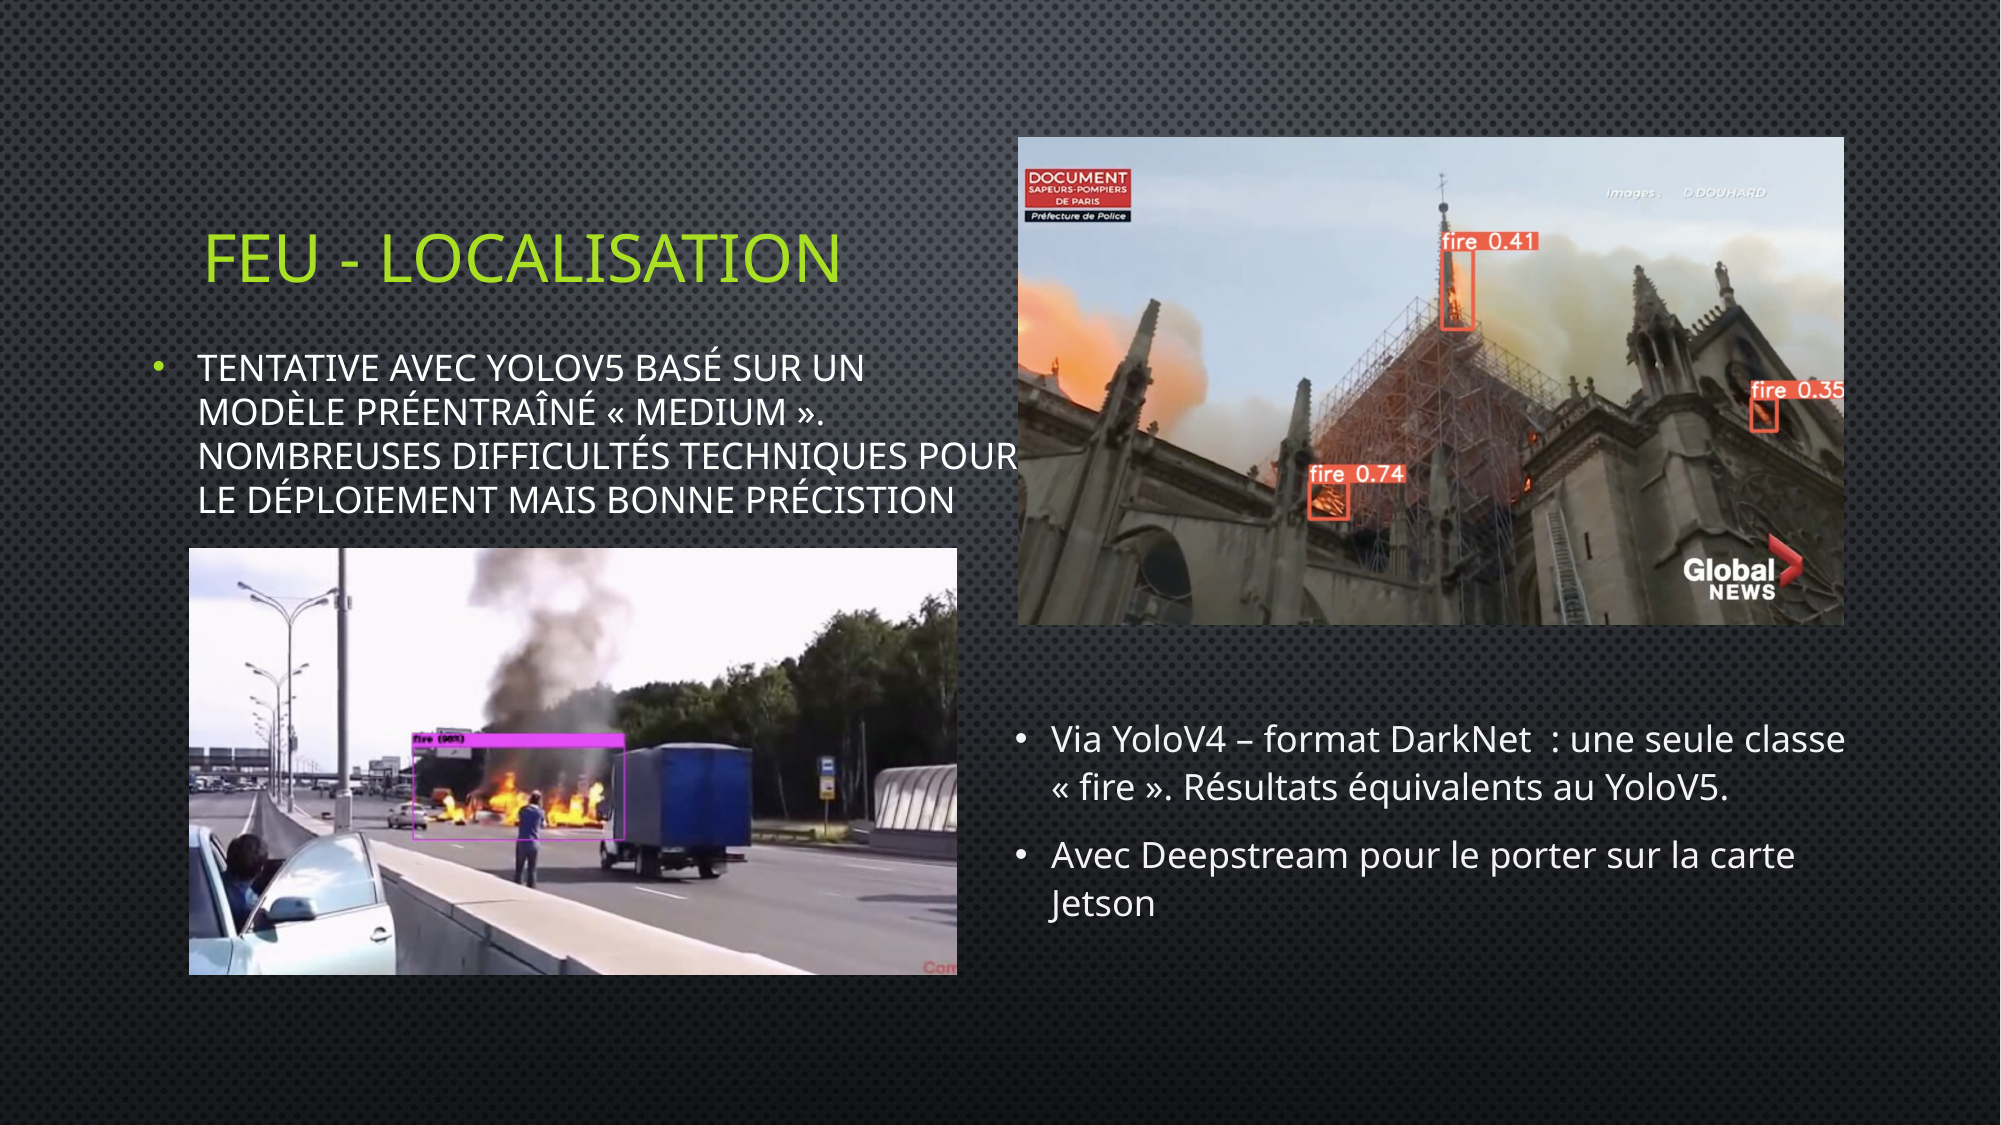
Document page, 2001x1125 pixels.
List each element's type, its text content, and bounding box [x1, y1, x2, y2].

picture [1018, 137, 1845, 625]
list Tentative avec YoloV5 basé sur un modèle préentraîné « medium ». Nombreuses difficultés techniques pour le déploiement mais bonne précistion [137, 336, 1018, 544]
picture [189, 547, 957, 976]
text_box Via YoloV4 – format DarkNet : une seule classe « fire ». Résultats équivalents au YoloV5. Avec Deepstream pour le porter sur la carte Jetson [999, 704, 1863, 975]
title Feu - Localisation [187, 99, 1813, 336]
